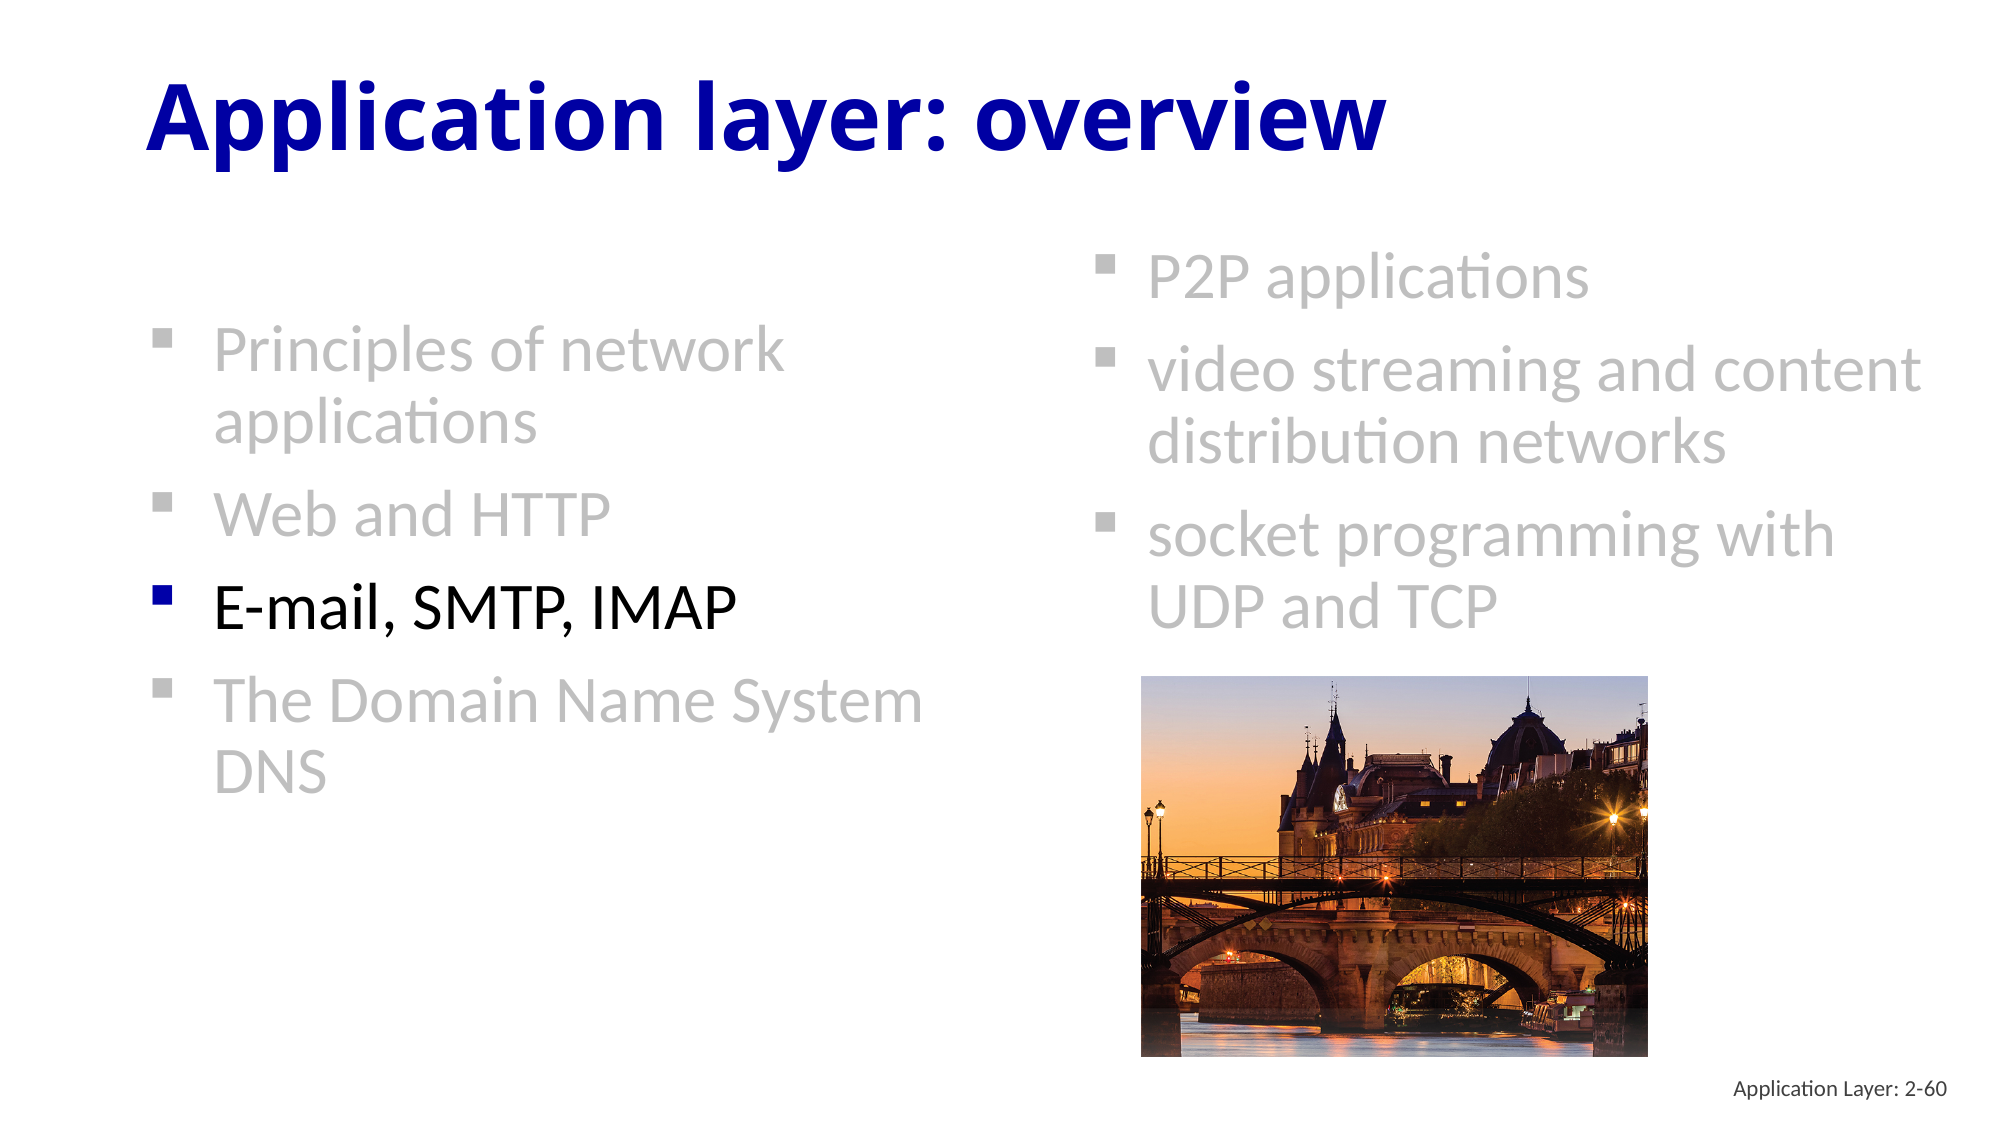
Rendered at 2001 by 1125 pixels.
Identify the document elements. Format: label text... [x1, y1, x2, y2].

text_box Principles of network applications Web and HTTP E-mail, SMTP, IMAP The Domain Name System DNS [132, 306, 1004, 1021]
text_box P2P applications video streaming and content distribution networks socket programming with UDP and TCP [1075, 233, 1963, 1021]
picture [1141, 676, 1648, 1057]
slide_number Application Layer: 2-60 [1512, 1056, 1963, 1117]
title Application layer: overview [131, 47, 1856, 195]
